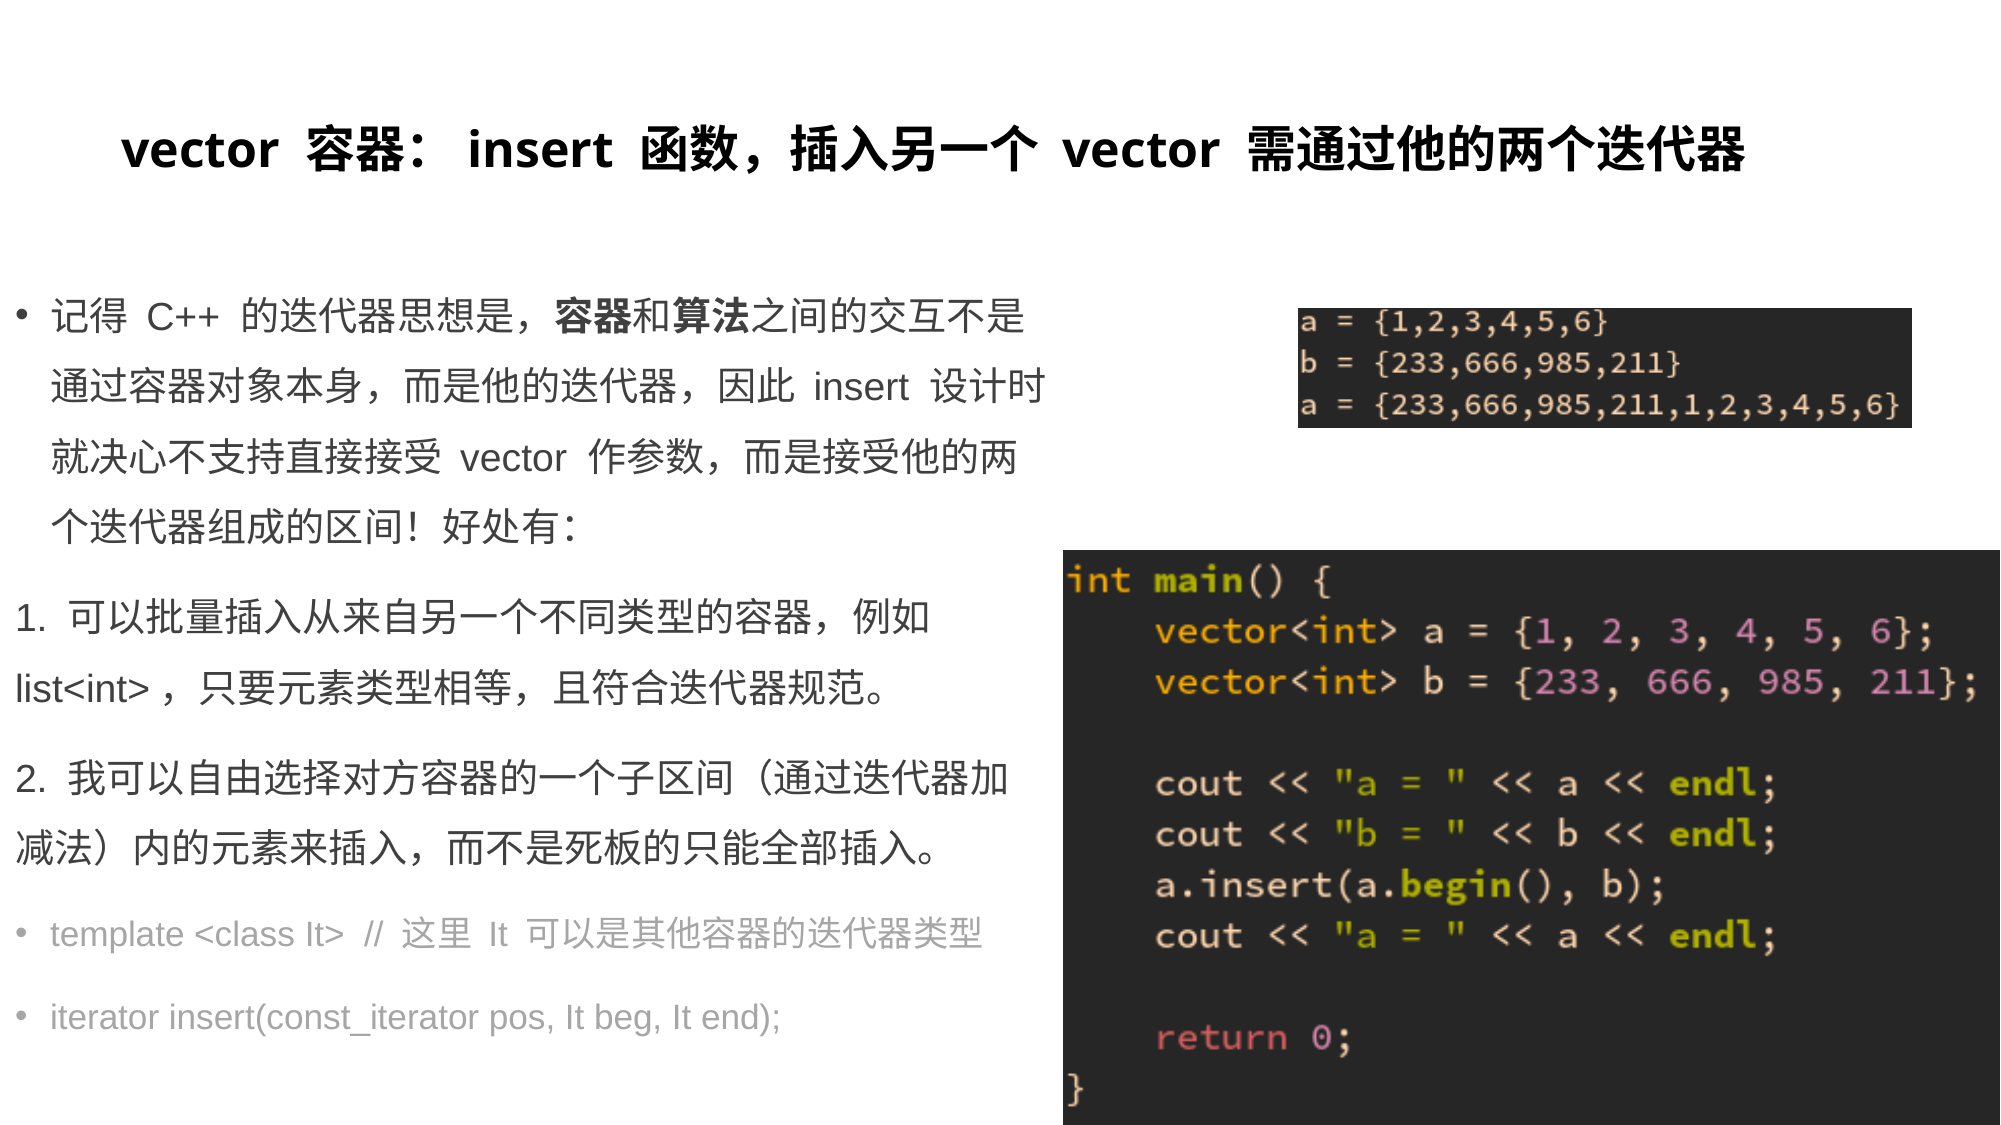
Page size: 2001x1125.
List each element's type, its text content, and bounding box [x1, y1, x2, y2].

title vector 容器：insert 函数，插入另一个 vector 需通过他的两个迭代器 [106, 42, 1832, 260]
list 记得 C++ 的迭代器思想是，容器和算法之间的交互不是通过容器对象本身，而是他的迭代器，因此 insert 设计时就决心不支持直接接受 vector 作参数，而是接受他的两个迭代器组成的区间！好处有： 1. 可以批量插入从来自另一个不同类型的容器，例如 list<int>，只要元素类型相等，且符合迭代器规范。 2. 我可以自由选择对方容器的一个子区间（通过迭代器加减法）内的元素来插入，而不是死板的只能全部插入。 template <class It> // 这里 It 可以是其他容器的迭代器类型 iterator insert(const_iterator pos, It beg, It end); [0, 259, 1064, 1053]
picture [1298, 308, 1912, 428]
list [1063, 550, 2000, 1125]
